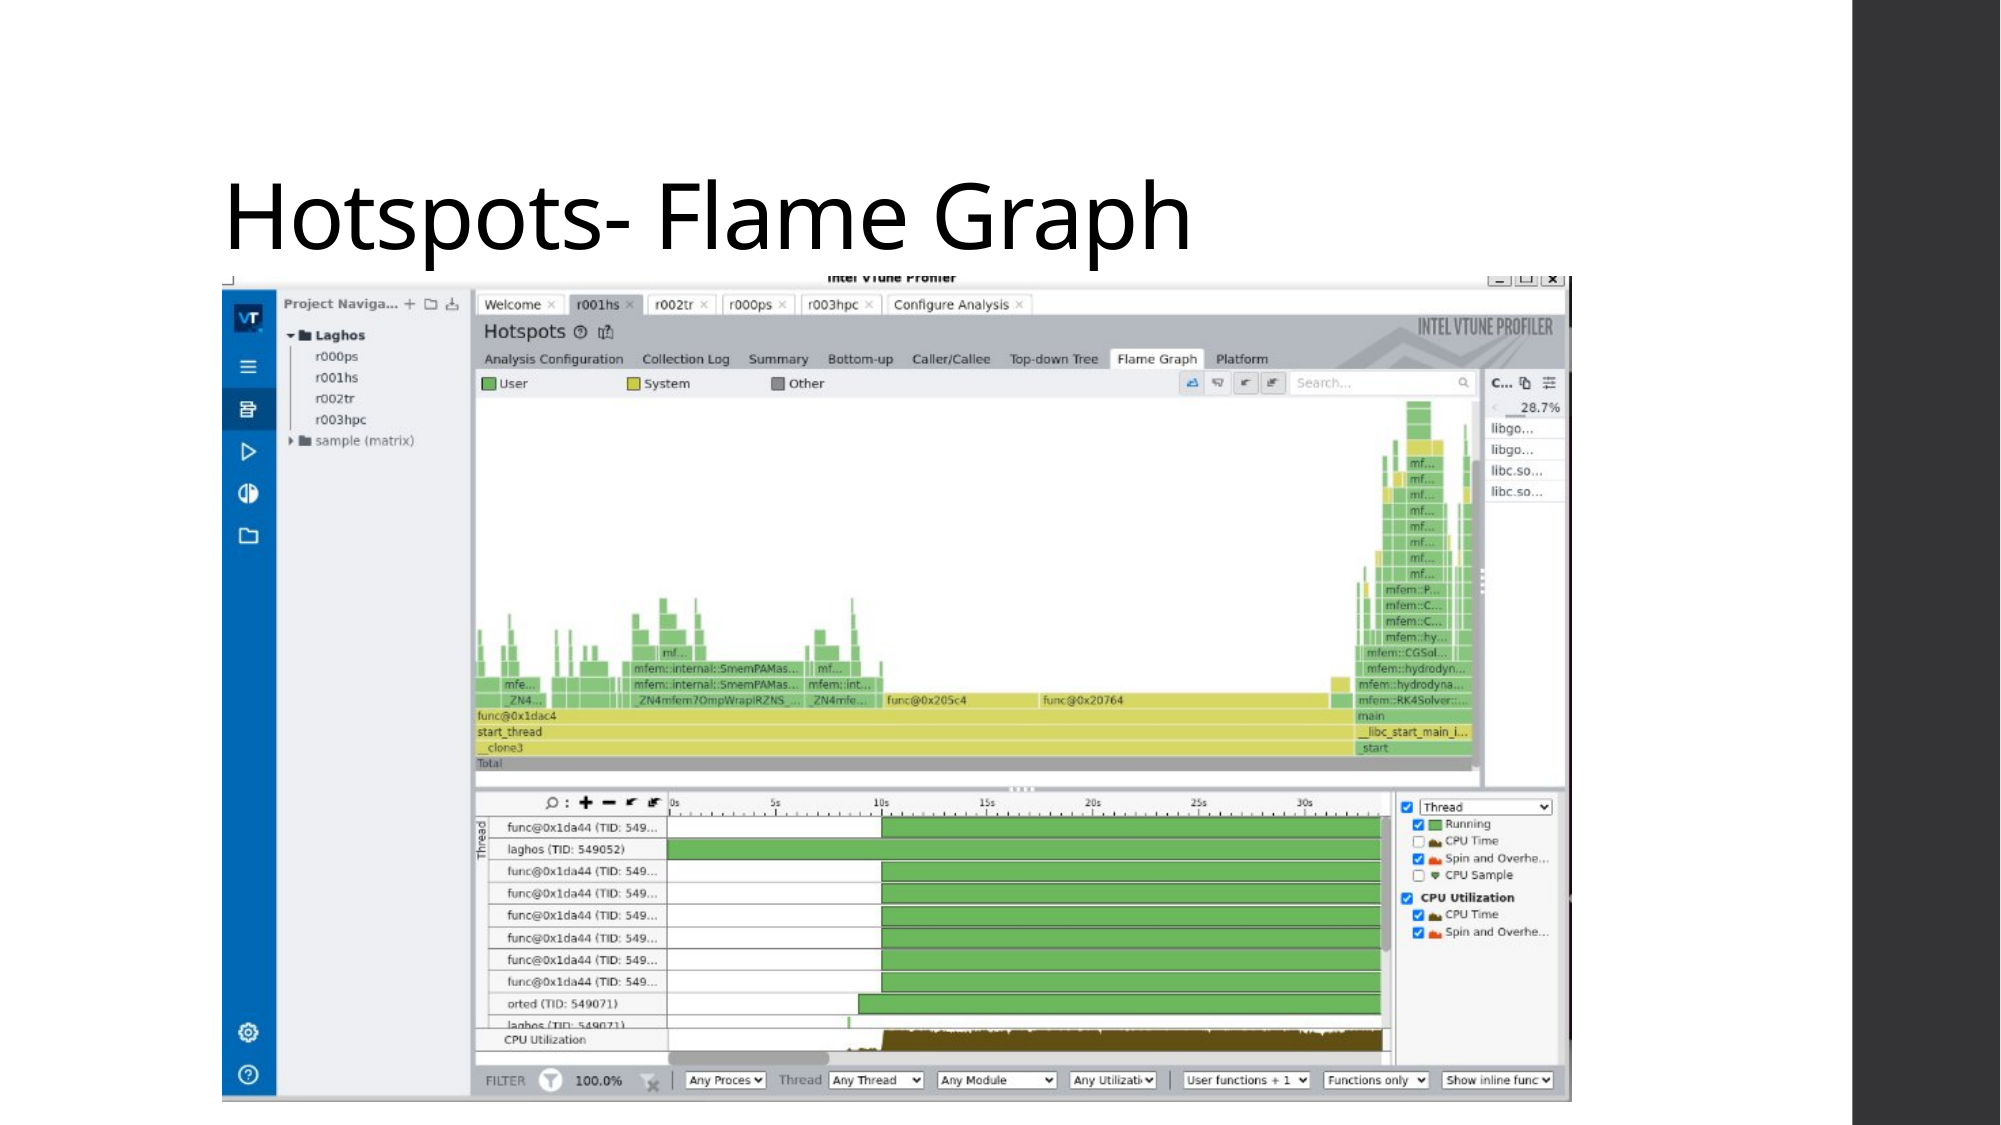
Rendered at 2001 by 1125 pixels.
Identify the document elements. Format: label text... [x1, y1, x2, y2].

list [222, 275, 1572, 1103]
title Hotspots- Flame Graph [206, 60, 1797, 278]
